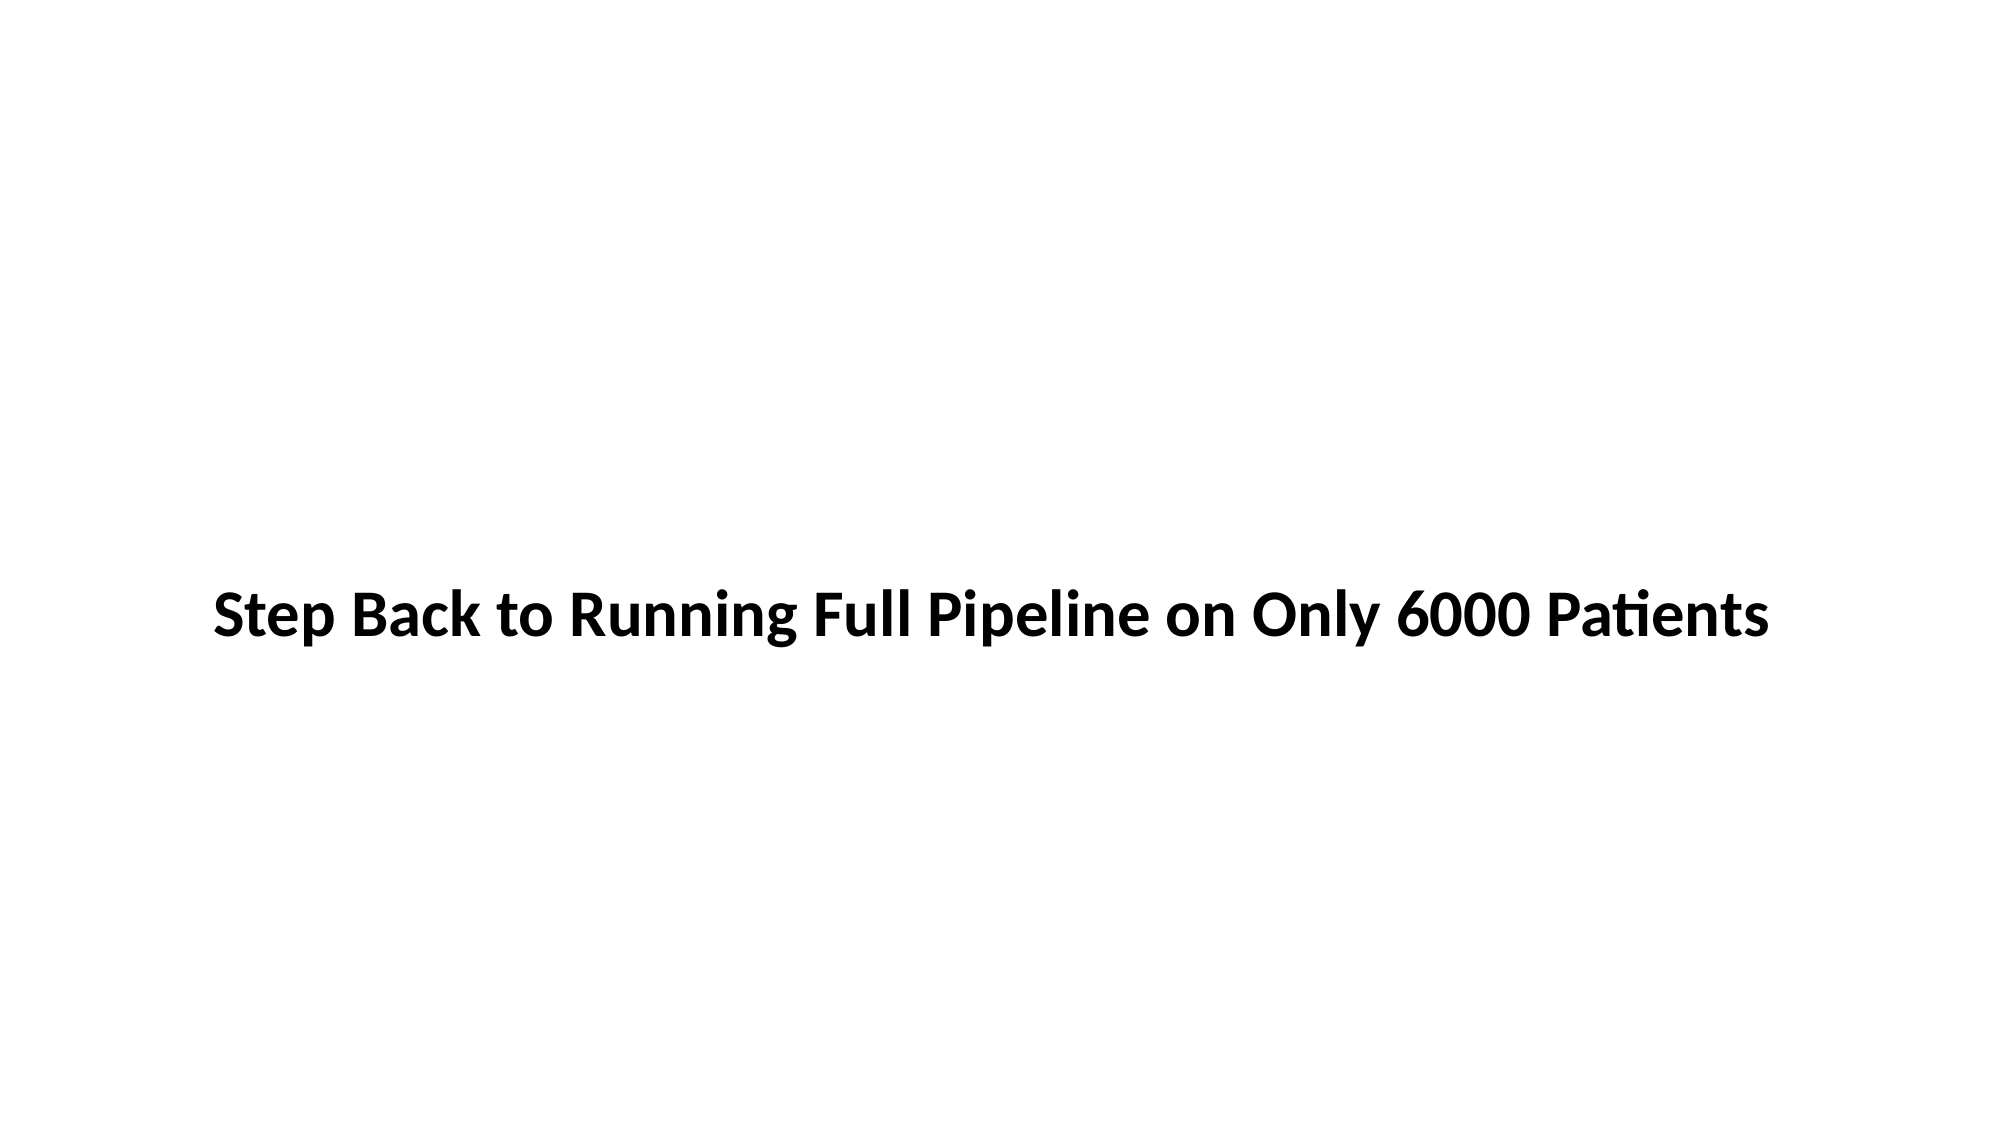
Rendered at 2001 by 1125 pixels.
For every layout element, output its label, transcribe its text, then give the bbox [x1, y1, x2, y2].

text_box Step Back to Running Full Pipeline on Only 6000 Patients [0, 562, 2000, 658]
